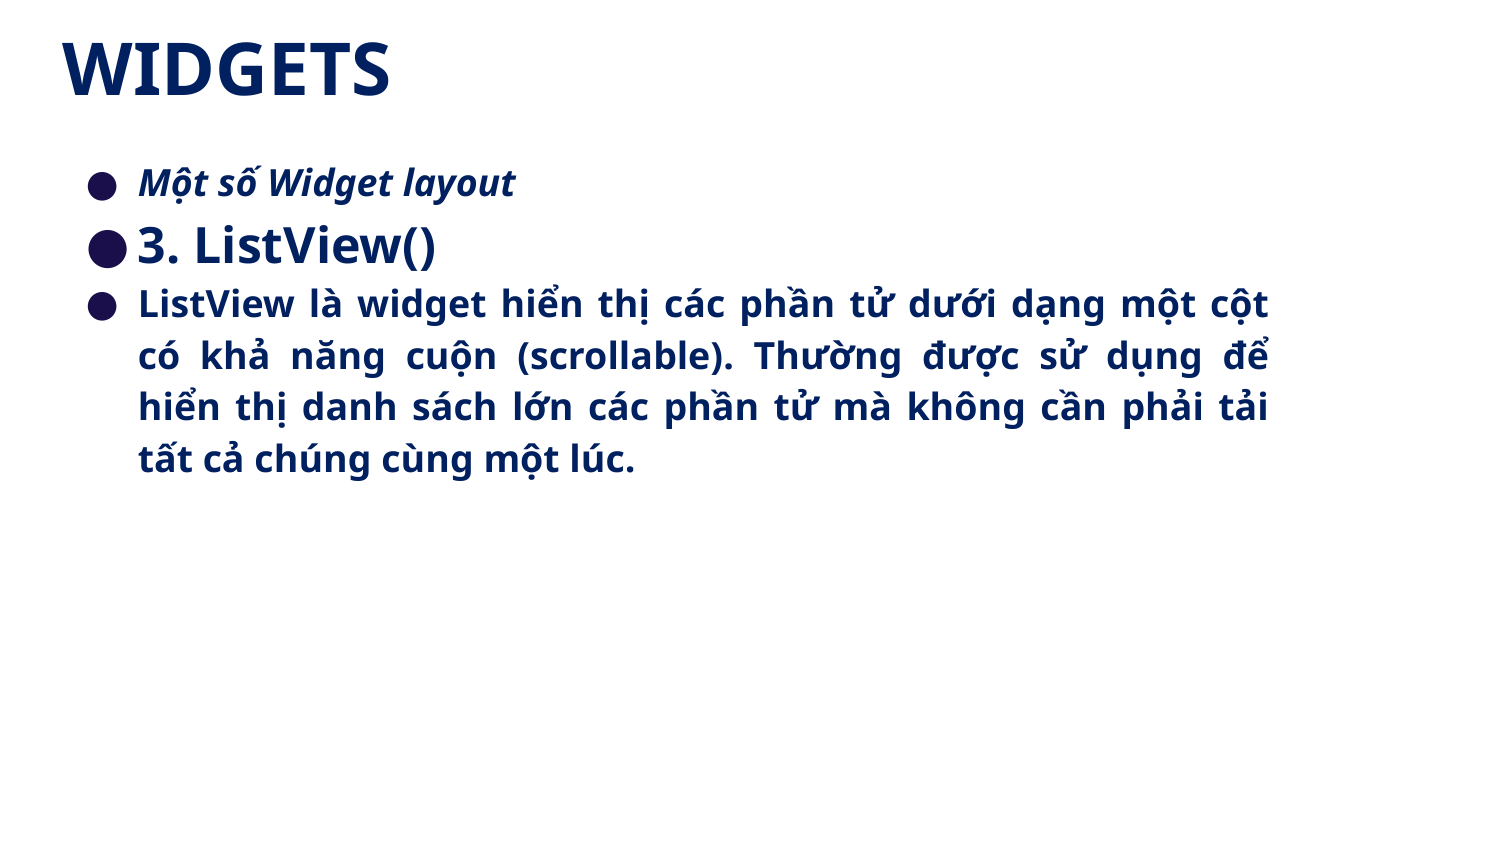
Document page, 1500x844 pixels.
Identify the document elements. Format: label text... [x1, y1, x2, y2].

list Một số Widget layout 3. ListView() ListView là widget hiển thị các phần tử dưới dạng một cột có khả năng cuộn (scrollable). Thường được sử dụng để hiển thị danh sách lớn các phần tử mà không cần phải tải tất cả chúng cùng một lúc. [47, 137, 1286, 612]
title WIDGETS [47, 7, 1286, 137]
